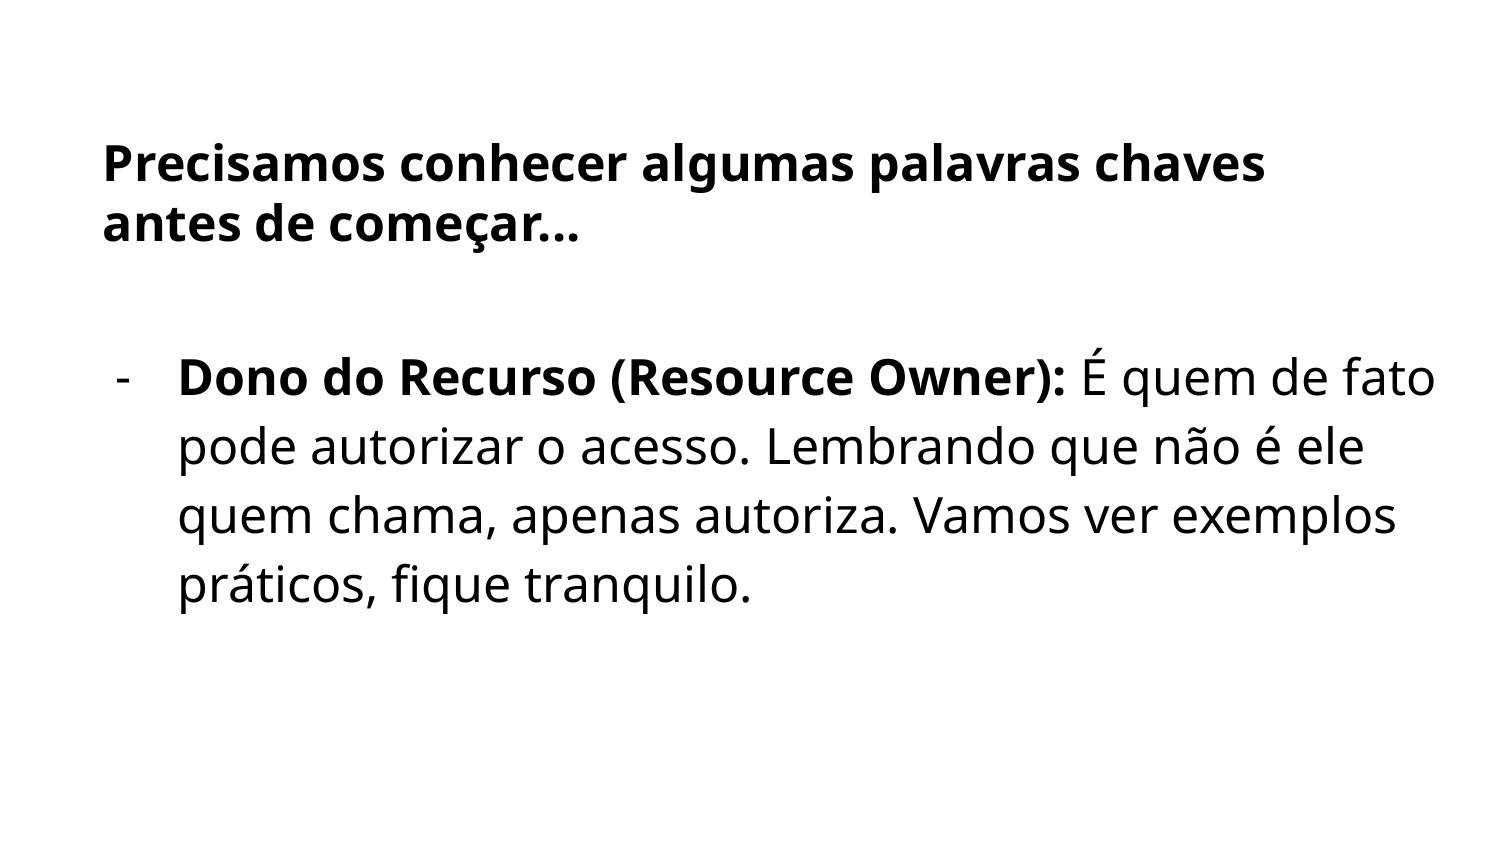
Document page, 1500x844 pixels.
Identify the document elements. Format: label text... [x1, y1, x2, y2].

title Precisamos conhecer algumas palavras chaves antes de começar... [87, 116, 1361, 242]
title Dono do Recurso (Resource Owner): É quem de fato pode autorizar o acesso. Lembrando que não é ele quem chama, apenas autoriza. Vamos ver exemplos práticos, fique tranquilo. [87, 242, 1476, 746]
